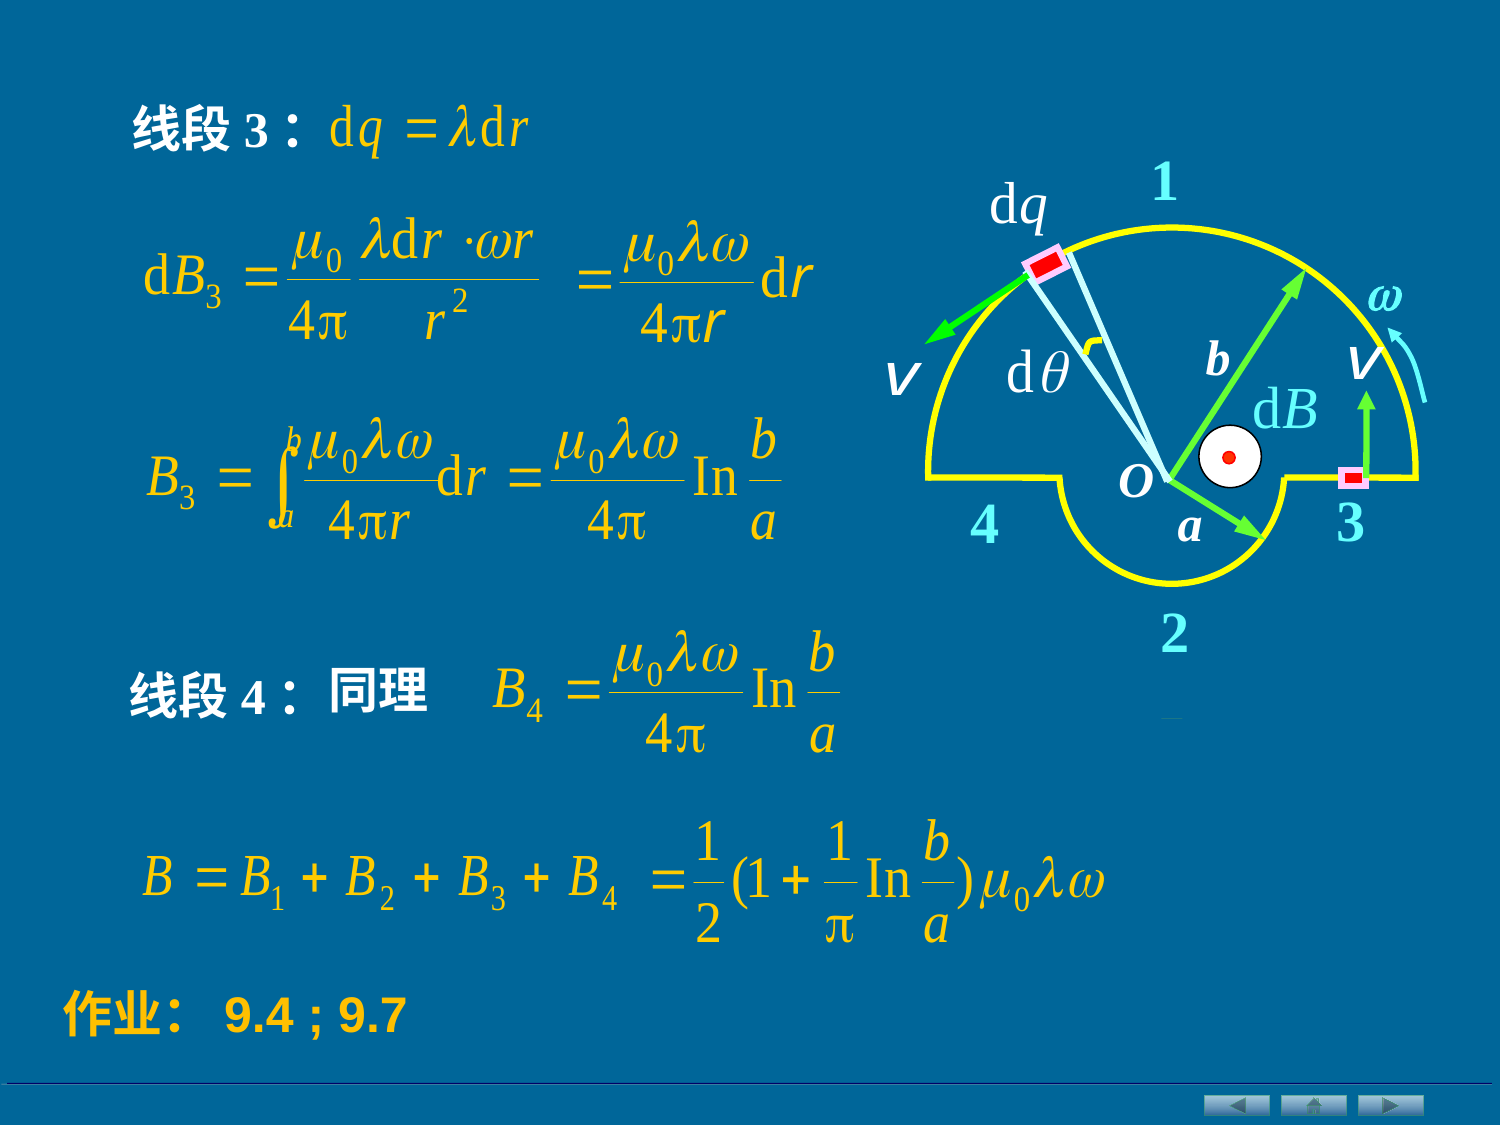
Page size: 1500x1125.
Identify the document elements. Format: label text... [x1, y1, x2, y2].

text_box 同理 [313, 650, 443, 726]
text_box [643, 810, 1113, 947]
text_box 线段3： [116, 90, 346, 165]
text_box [327, 99, 538, 165]
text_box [140, 207, 544, 344]
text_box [137, 844, 623, 916]
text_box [569, 210, 825, 347]
text_box 作业：9.4 ; 9.7 [47, 974, 437, 1050]
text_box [487, 621, 844, 757]
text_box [141, 408, 786, 545]
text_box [1349, 336, 1388, 479]
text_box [1198, 424, 1262, 488]
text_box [1249, 374, 1322, 434]
text_box 线段4： [114, 656, 343, 732]
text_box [887, 134, 1429, 719]
